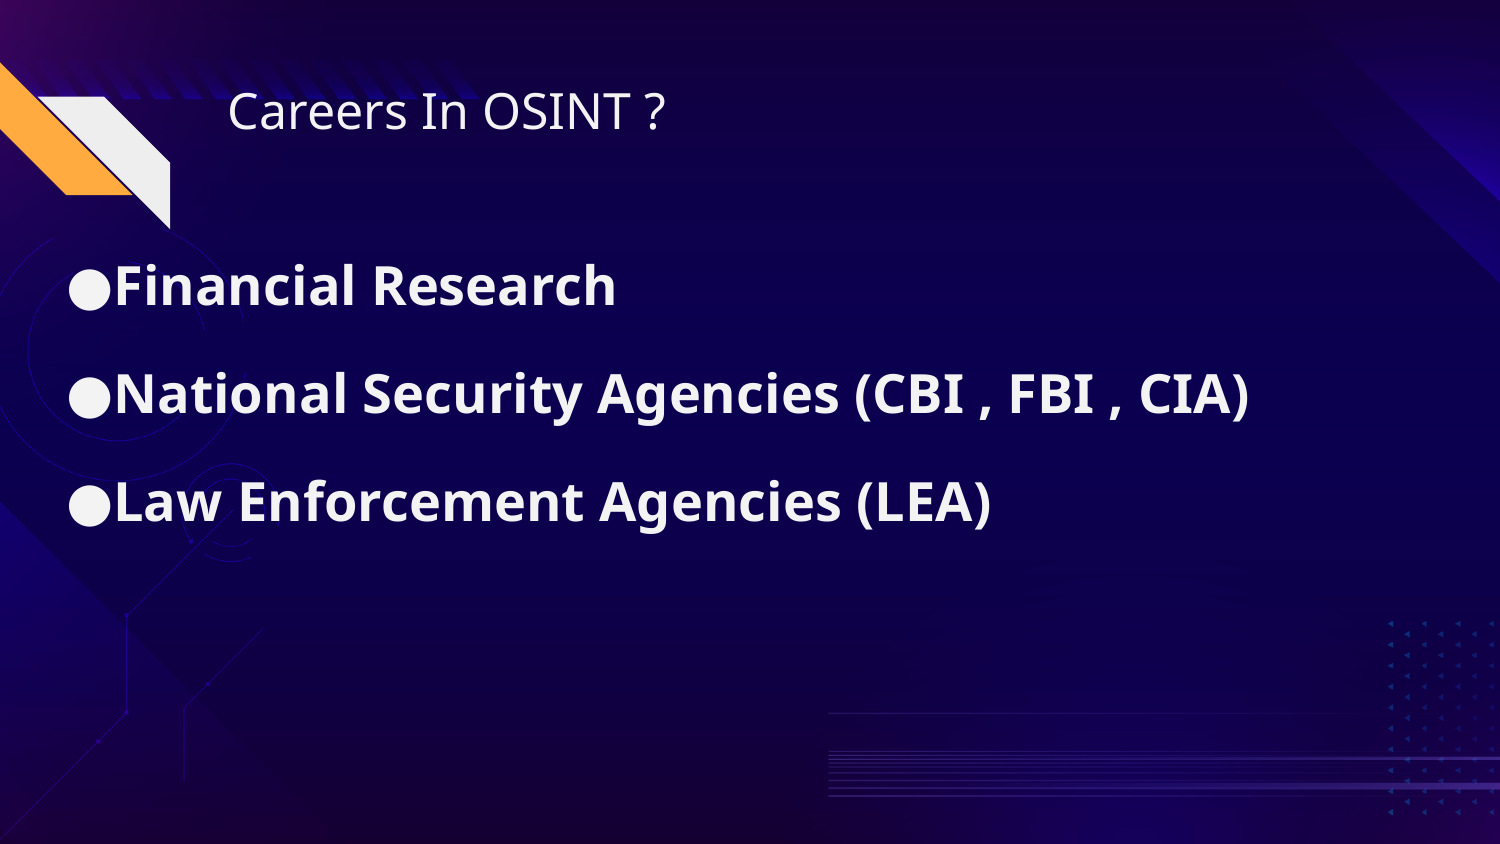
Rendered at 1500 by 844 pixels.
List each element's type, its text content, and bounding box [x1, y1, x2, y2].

picture [0, 0, 1500, 844]
list Financial Research National Security Agencies (CBI , FBI , CIA) Law Enforcement Agencies (LEA) [51, 226, 1449, 787]
title Careers In OSINT ? [212, 64, 1368, 215]
